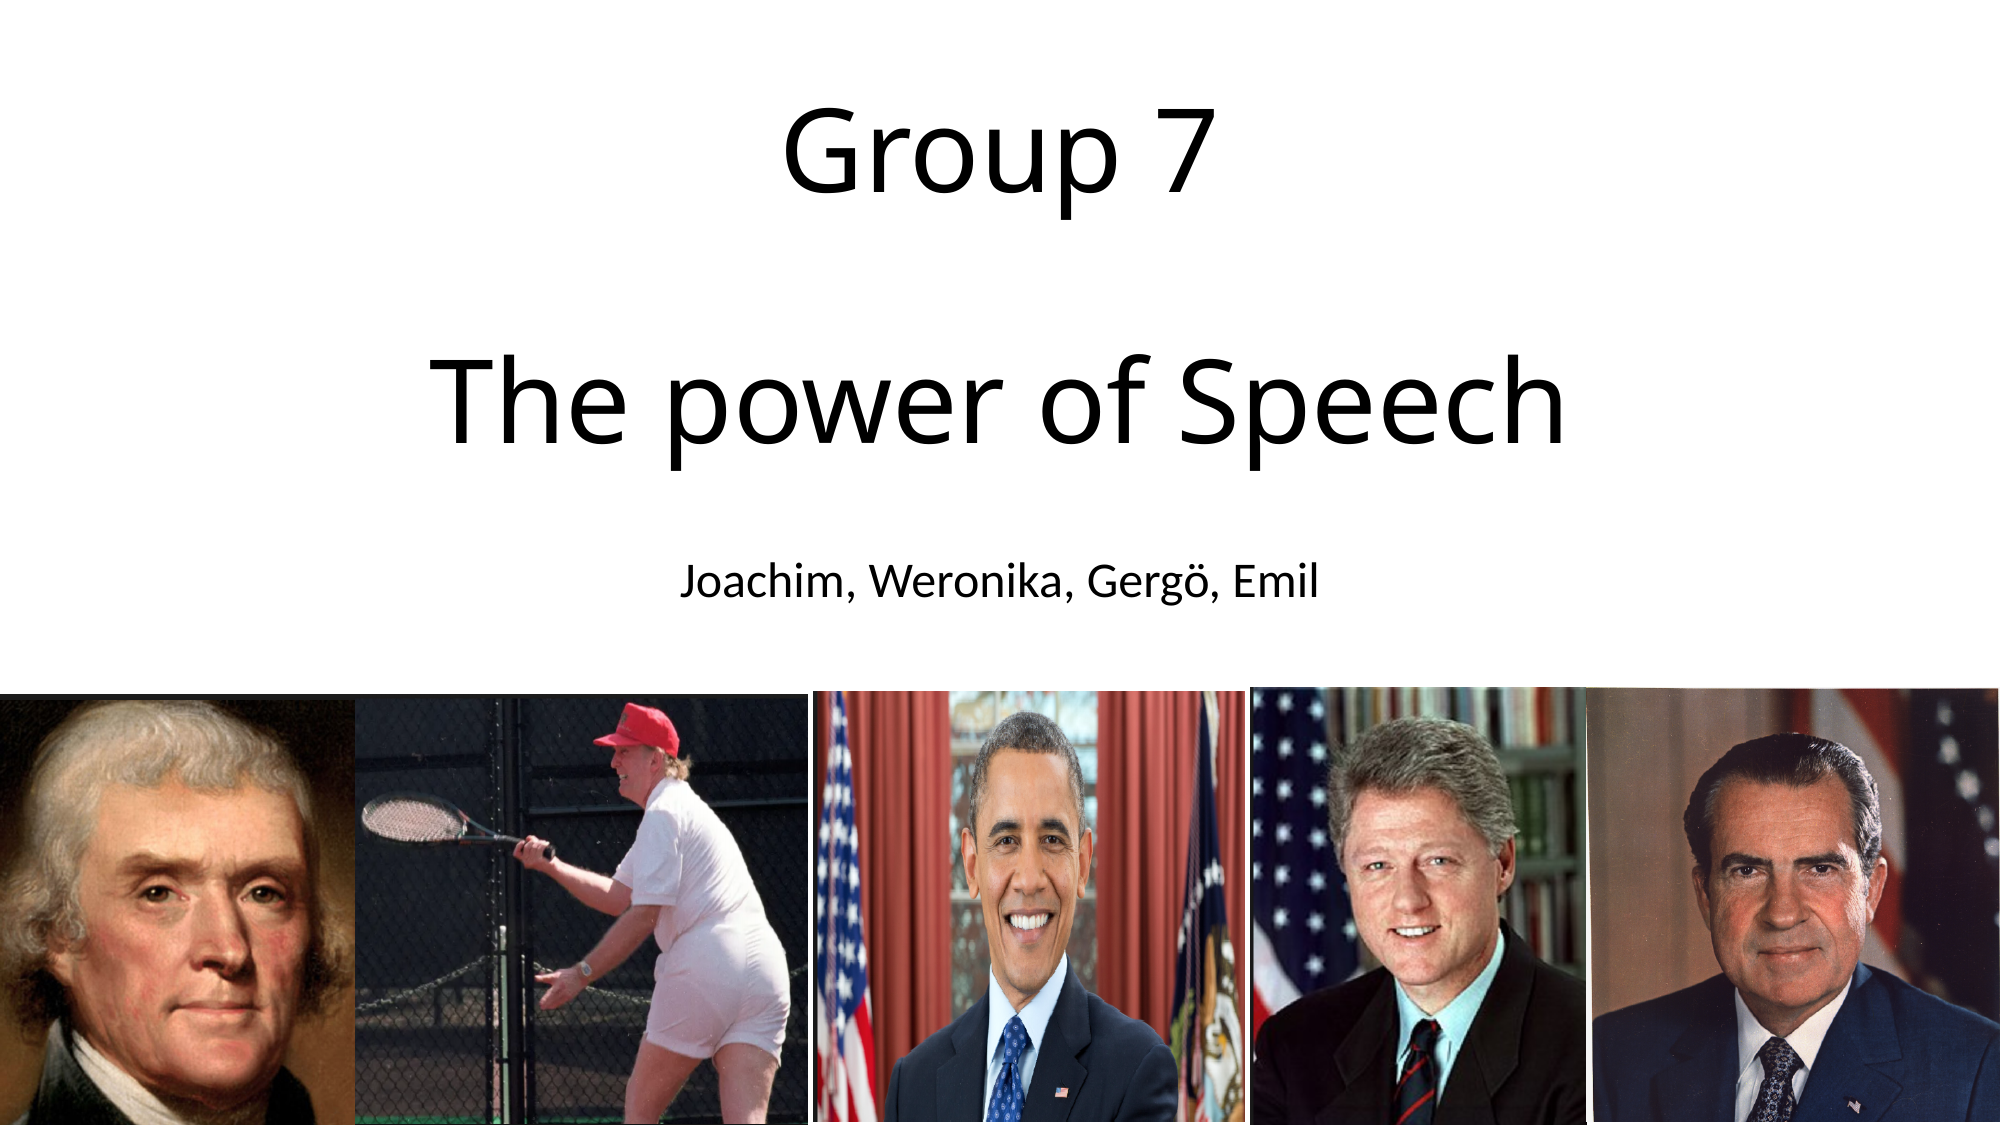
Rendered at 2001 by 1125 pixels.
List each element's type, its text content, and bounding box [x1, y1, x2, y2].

picture [0, 694, 808, 1125]
subtitle Joachim, Weronika, Gergö, Emil [249, 546, 1750, 819]
picture [1250, 687, 2000, 1125]
picture [813, 690, 1245, 1122]
title Group 7 The power of Speech [249, 84, 1750, 476]
